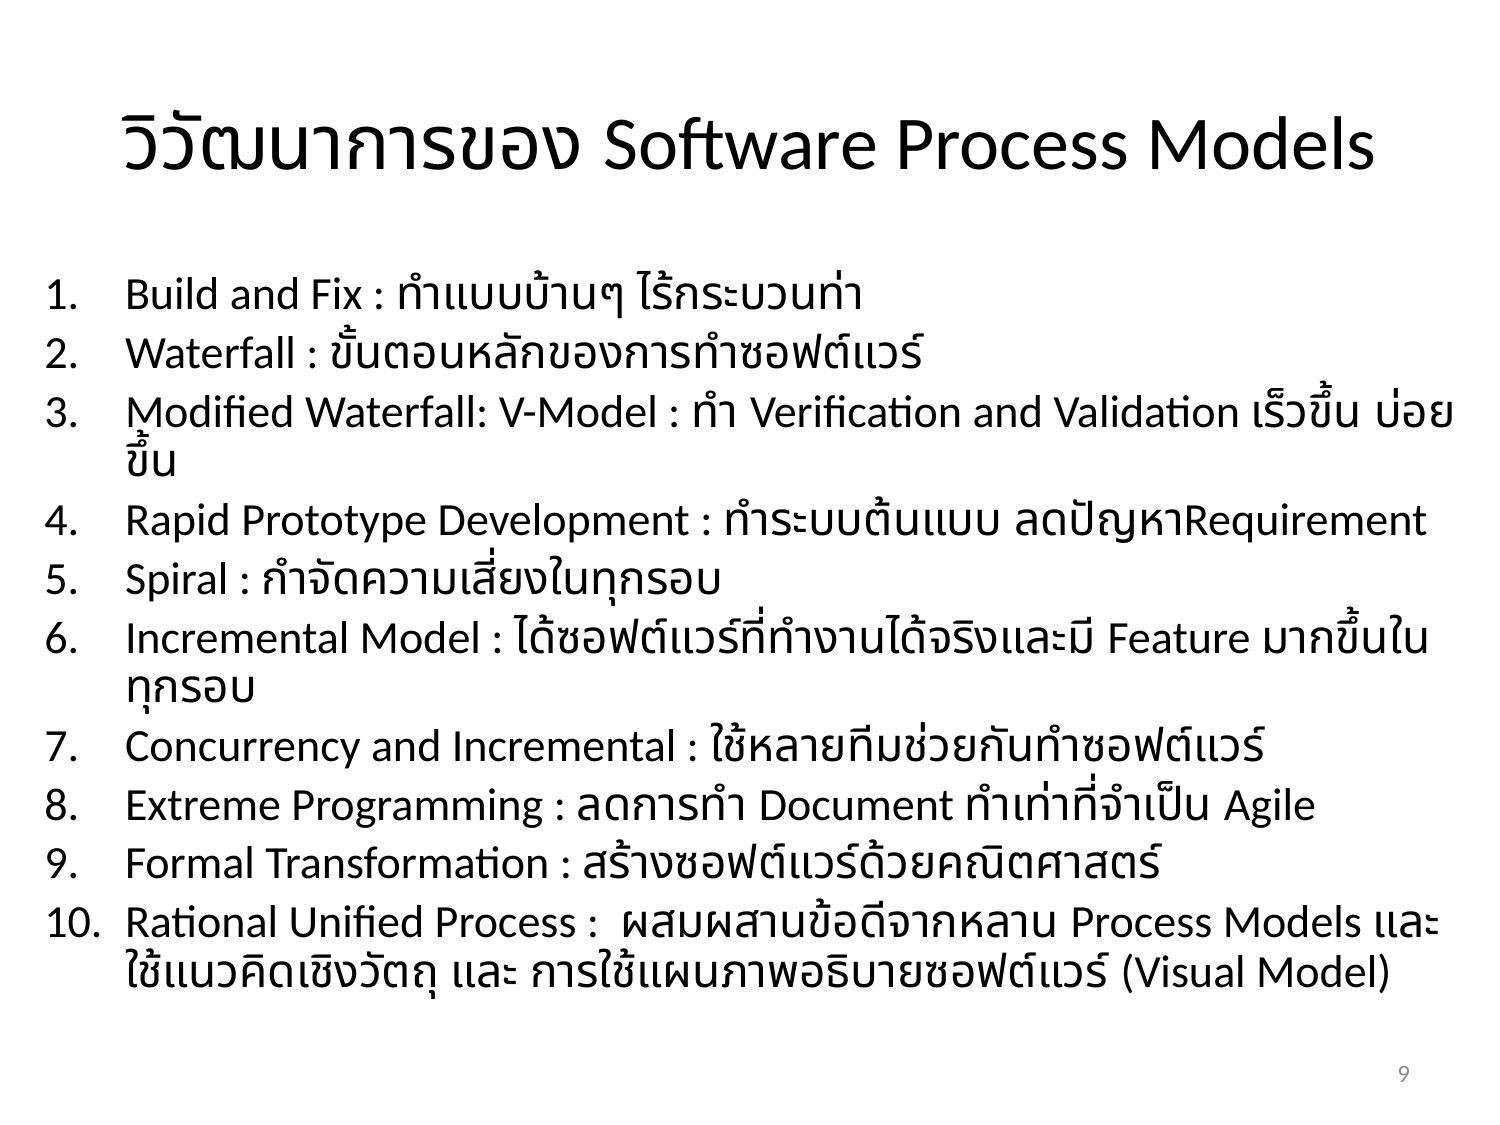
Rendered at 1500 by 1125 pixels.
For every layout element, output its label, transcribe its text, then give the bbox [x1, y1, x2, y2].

title วิวัฒนาการของ Software Process Models [75, 45, 1425, 233]
list Build and Fix : ทำแบบบ้านๆ ไร้กระบวนท่า Waterfall : ขั้นตอนหลักของการทำซอฟต์แวร์ Modified Waterfall: V-Model : ทำ Verification and Validation เร็วขึ้น บ่อยขึ้น Rapid Prototype Development : ทำระบบต้นแบบ ลดปัญหาRequirement Spiral : กำจัดความเสี่ยงในทุกรอบ Incremental Model : ได้ซอฟต์แวร์ที่ทำงานได้จริงและมี Feature มากขึ้นในทุกรอบ Concurrency and Incremental : ใช้หลายทีมช่วยกันทำซอฟต์แวร์ Extreme Programming : ลดการทำ Document ทำเท่าที่จำเป็น Agile Formal Transformation : สร้างซอฟต์แวร์ด้วยคณิตศาสตร์ Rational Unified Process : ผสมผสานข้อดีจากหลาน Process Models และ ใช้แนวคิดเชิงวัตถุ และ การใช้แผนภาพอธิบายซอฟต์แวร์ (Visual Model) [29, 262, 1483, 1005]
slide_number 9 [1074, 1042, 1425, 1103]
